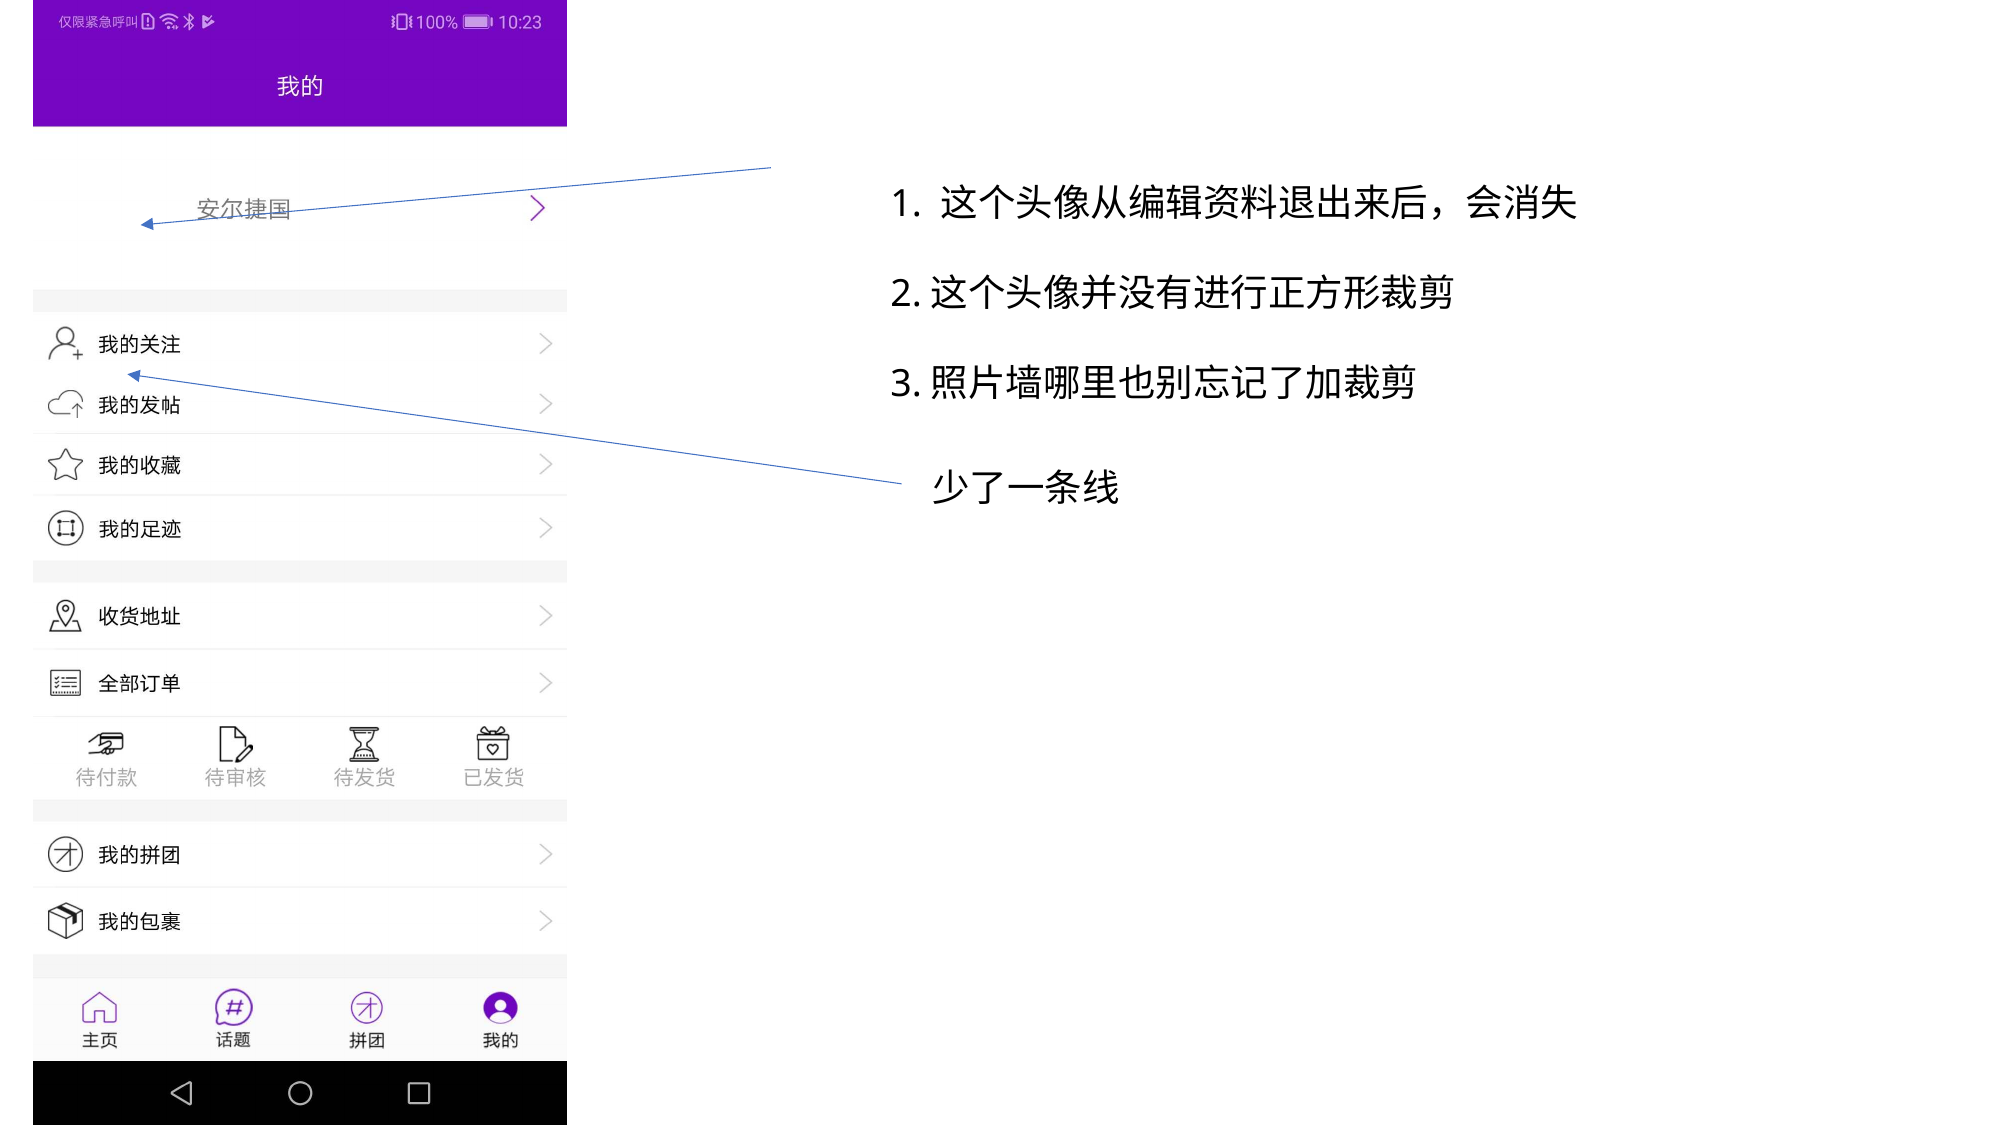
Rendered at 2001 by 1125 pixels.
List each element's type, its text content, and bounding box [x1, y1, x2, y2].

picture [33, 0, 567, 1125]
text_box 1. 这个头像从编辑资料退出来后，会消失 2.这个头像并没有进行正方形裁剪 3.照片墙哪里也别忘记了加裁剪 [875, 171, 1593, 502]
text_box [140, 167, 771, 225]
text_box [127, 374, 902, 484]
text_box 少了一条线 [917, 456, 1135, 517]
